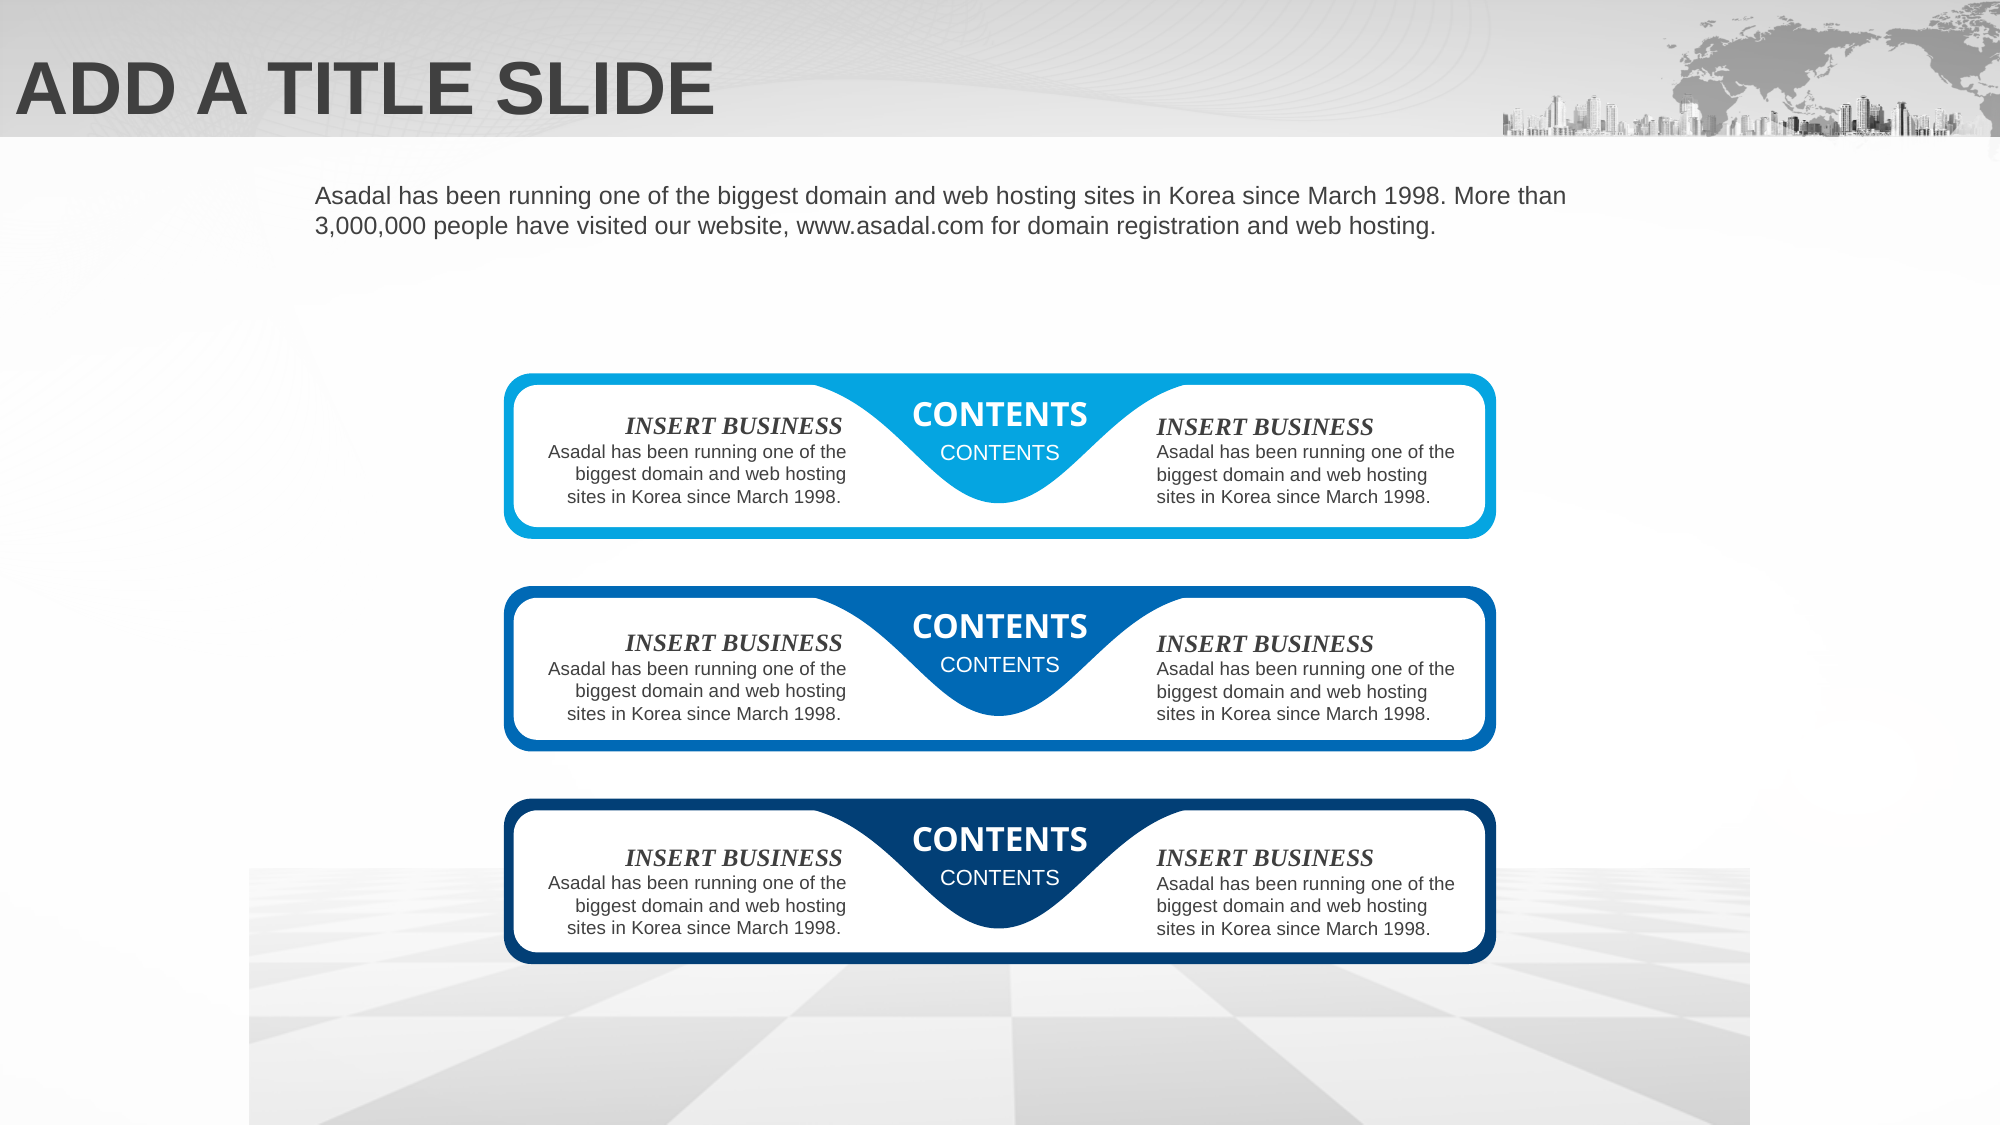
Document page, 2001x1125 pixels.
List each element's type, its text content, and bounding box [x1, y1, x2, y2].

text_box INSERT BUSINESS [1198, 834, 1449, 866]
text_box [935, 473, 1064, 504]
text_box [503, 798, 1497, 866]
text_box [1188, 384, 1486, 505]
picture [0, 0, 2001, 179]
title ADD A TITLE SLIDE [0, 31, 1350, 138]
text_box CONTENTS [802, 430, 1198, 473]
text_box [503, 586, 1497, 752]
text_box [934, 685, 1064, 716]
text_box [513, 810, 802, 866]
text_box Asadal has been running one of the biggest domain and web hosting sites in Korea since March 1998. [1141, 432, 1485, 516]
text_box [513, 384, 1482, 528]
text_box INSERT BUSINESS [551, 619, 802, 665]
text_box [1198, 810, 1486, 866]
text_box [503, 373, 1497, 539]
text_box [1198, 597, 1486, 717]
text_box [519, 685, 1479, 740]
text_box Asadal has been running one of the biggest domain and web hosting sites in Korea since March 1998. [518, 432, 862, 515]
text_box [801, 381, 1199, 385]
text_box INSERT BUSINESS [551, 833, 802, 866]
text_box INSERT BUSINESS [1198, 619, 1449, 665]
text_box CONTENTS [802, 856, 1198, 866]
picture [249, 868, 1751, 1125]
text_box Asadal has been running one of the biggest domain and web hosting sites in Korea since March 1998. [518, 648, 862, 732]
text_box Asadal has been running one of the biggest domain and web hosting sites in Korea since March 1998. [1141, 649, 1485, 732]
text_box CONTENTS [802, 597, 1198, 643]
text_box CONTENTS [802, 810, 1198, 856]
text_box CONTENTS [802, 643, 1198, 685]
text_box INSERT BUSINESS [1198, 402, 1449, 448]
text_box CONTENTS [802, 385, 1198, 430]
text_box [513, 597, 802, 730]
text_box Asadal has been running one of the biggest domain and web hosting sites in Korea since March 1998. More than 3,000,000 people have visited our website, www.asadal.com for domain registration and web hosting. [299, 172, 1699, 248]
text_box INSERT BUSINESS [551, 402, 802, 448]
